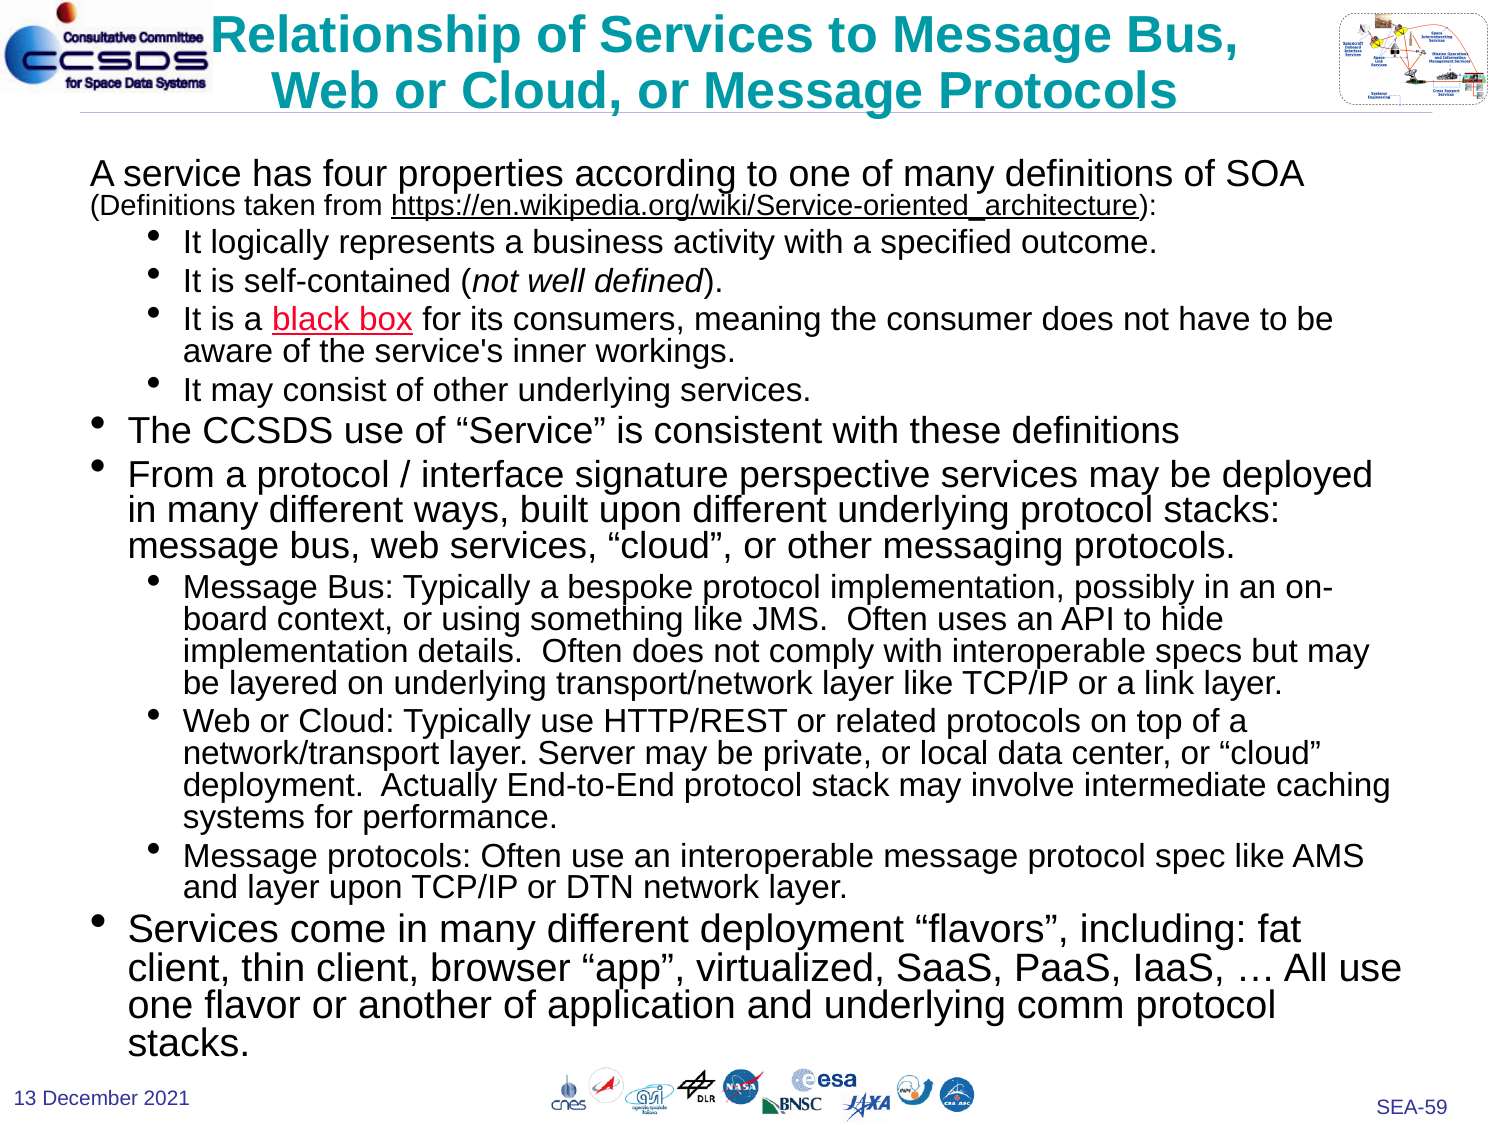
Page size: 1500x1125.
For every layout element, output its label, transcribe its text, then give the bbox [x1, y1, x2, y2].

picture [549, 1064, 975, 1125]
picture [1338, 12, 1488, 106]
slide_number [0, 1074, 285, 1120]
list A service has four properties according to one of many definitions of SOA (Definitions taken from https://en.wikipedia.org/wiki/Service-oriented_architecture): It logically represents a business activity with a specified outcome. It is self-contained (not well defined). It is a black box for its consumers, meaning the consumer does not have to be aware of the service's inner workings. It may consist of other underlying services. The CCSDS use of “Service” is consistent with these definitions From a protocol / interface signature perspective services may be deployed in many different ways, built upon different underlying protocol stacks: message bus, web services, “cloud”, or other messaging protocols. Message Bus: Typically a bespoke protocol implementation, possibly in an on-board context, or using something like JMS. Often uses an API to hide implementation details. Often does not comply with interoperable specs but may be layered on underlying transport/network layer like TCP/IP or a link layer. Web or Cloud: Typically use HTTP/REST or related protocols on top of a network/transport layer. Server may be private, or local data center, or “cloud” deployment. Actually End-to-End protocol stack may involve intermediate caching systems for performance. Message protocols: Often use an interoperable message protocol spec like AMS and layer upon TCP/IP or DTN network layer. Services come in many different deployment “flavors”, including: fat client, thin client, browser “app”, virtualized, SaaS, PaaS, IaaS, … All use one flavor or another of application and underlying comm protocol stacks. [75, 149, 1425, 893]
picture [0, 0, 162, 94]
title Relationship of Services to Message Bus, Web or Cloud, or Message Protocols [162, 0, 1288, 149]
